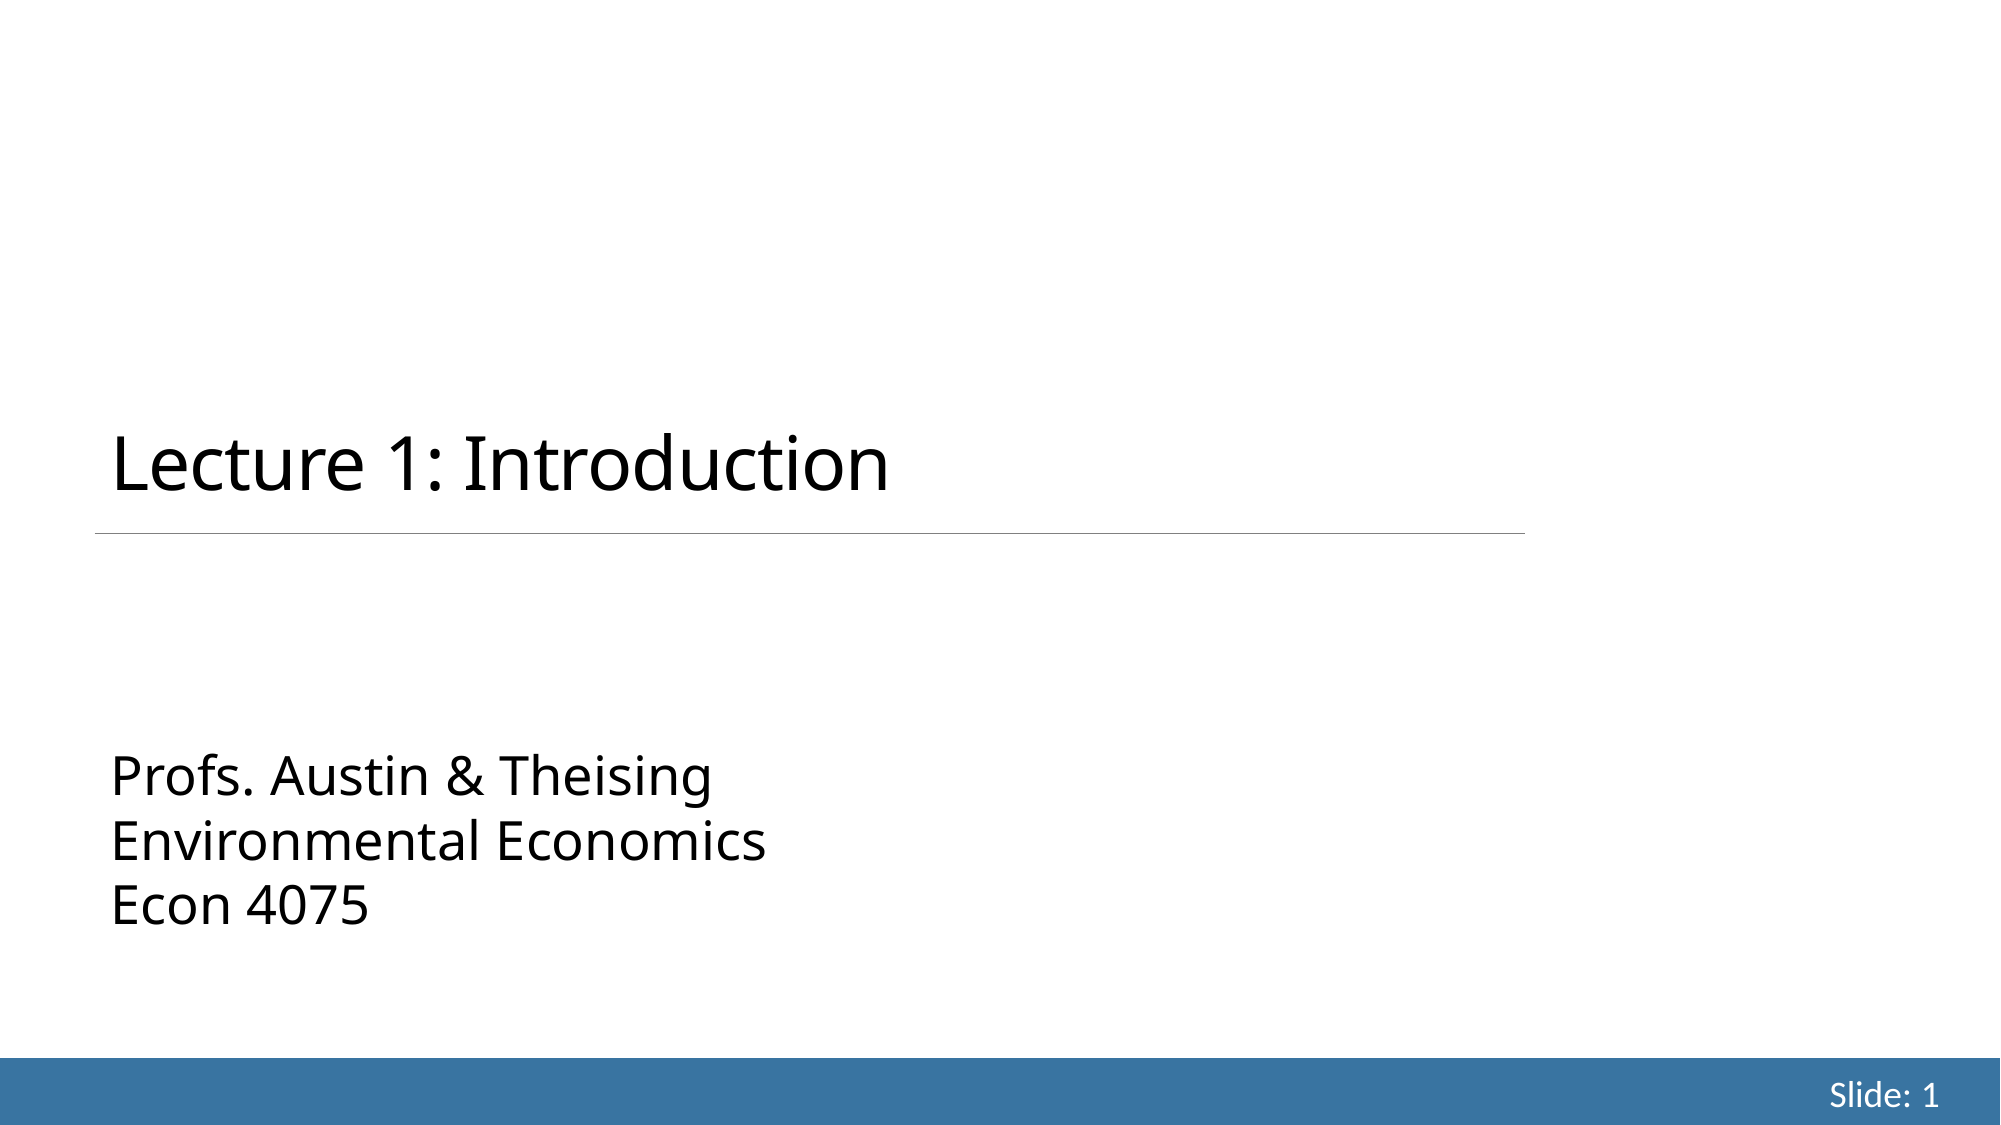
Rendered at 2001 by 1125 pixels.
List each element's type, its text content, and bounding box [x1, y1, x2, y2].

text_box Lecture 1: Introduction [95, 331, 1028, 604]
text_box Profs. Austin & Theising Environmental Economics Econ 4075 [95, 733, 1197, 944]
